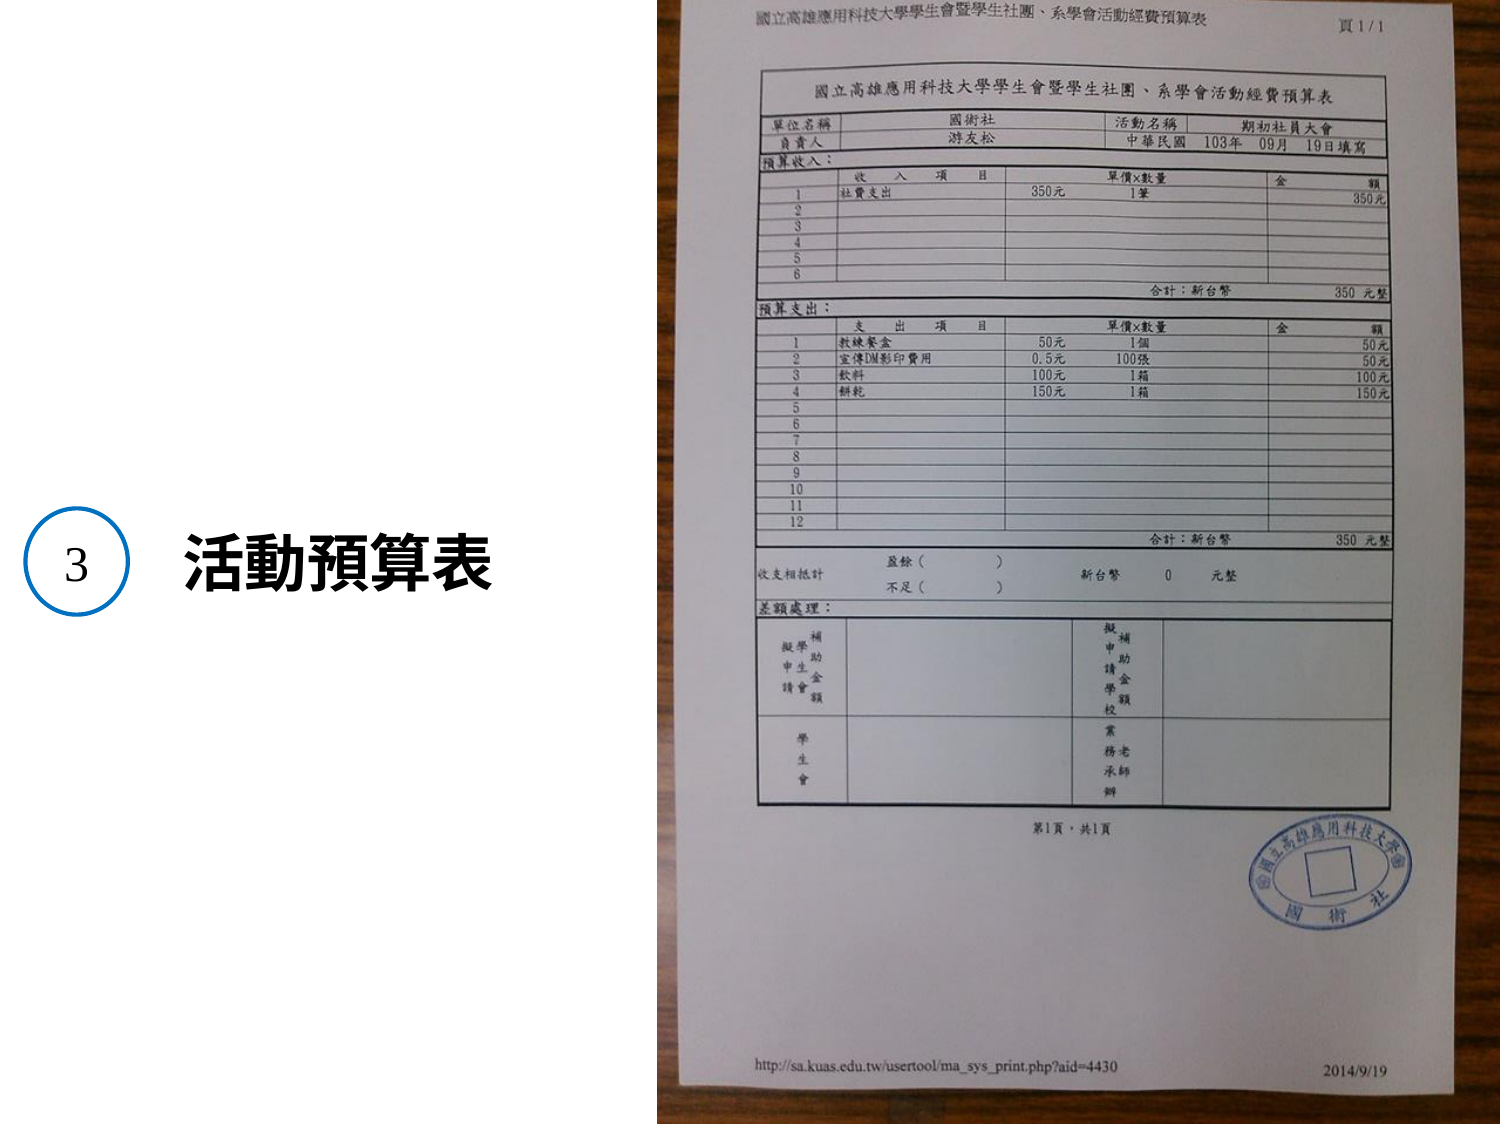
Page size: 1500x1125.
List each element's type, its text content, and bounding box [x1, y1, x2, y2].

text_box 活動預算表 [167, 517, 651, 607]
picture [656, 0, 1500, 1125]
text_box 3 [25, 508, 128, 615]
